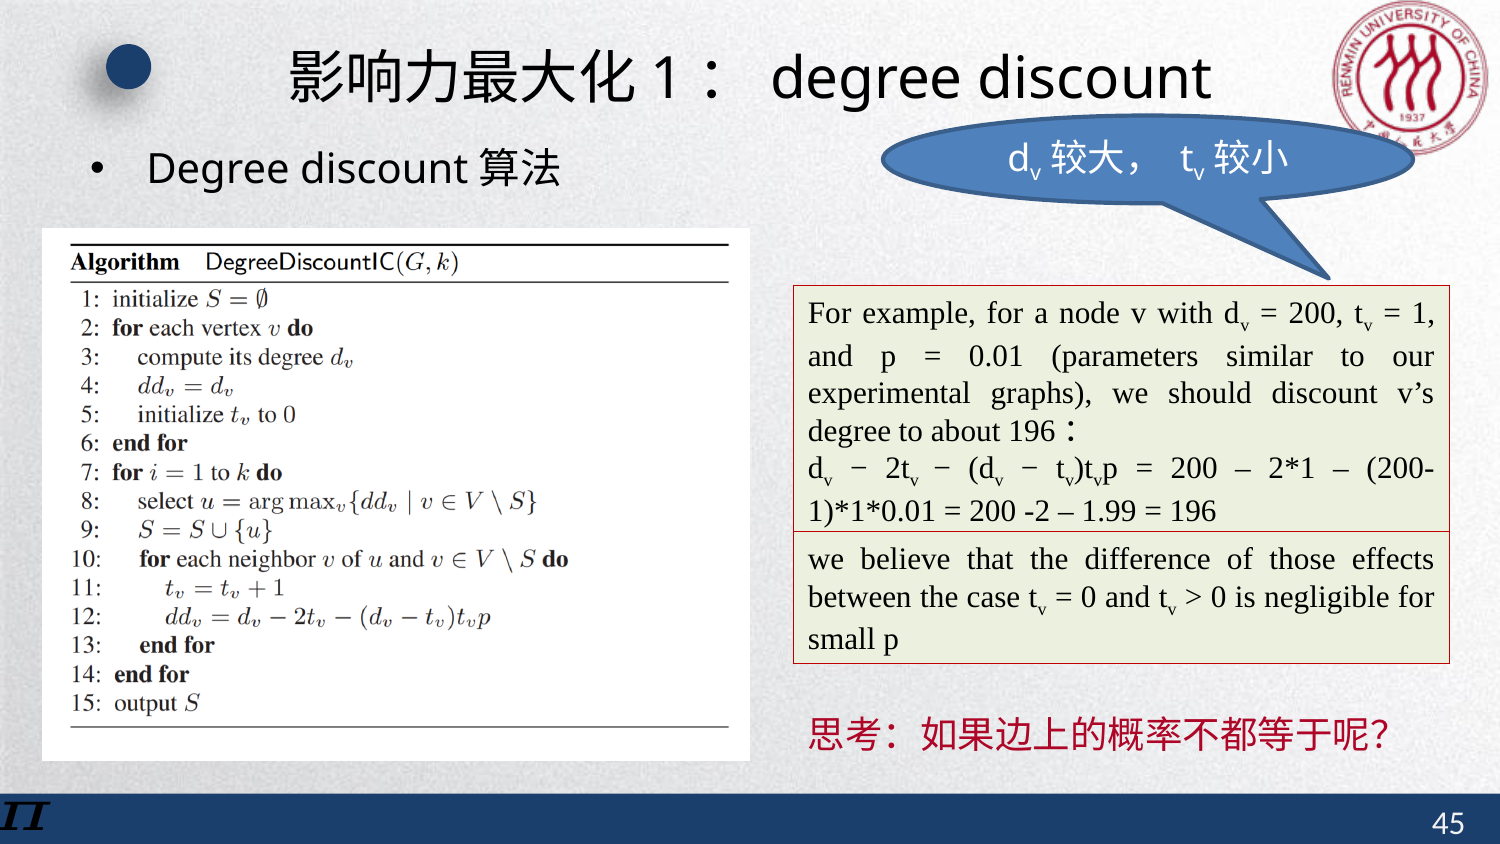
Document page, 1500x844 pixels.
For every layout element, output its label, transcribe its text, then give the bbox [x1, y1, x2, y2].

title 影响力最大化1：degree discount [75, 33, 1425, 116]
text_box For example, for a node v with dv = 200, tv = 1, and p = 0.01 (parameters similar to our experimental graphs), we should discount v’s degree to about 196： dv − 2tv − (dv − tv)tvp = 200 – 2*1 – (200-1)*1*0.01 = 200 -2 – 1.99 = 196 [793, 285, 1450, 531]
text_box we believe that the difference of those effects between the case tv = 0 and tv > 0 is negligible for small p [793, 531, 1450, 664]
list Degree discount算法 [75, 134, 1425, 781]
picture [0, 0, 1500, 793]
text_box dv较大， tv较小 [880, 113, 1416, 281]
